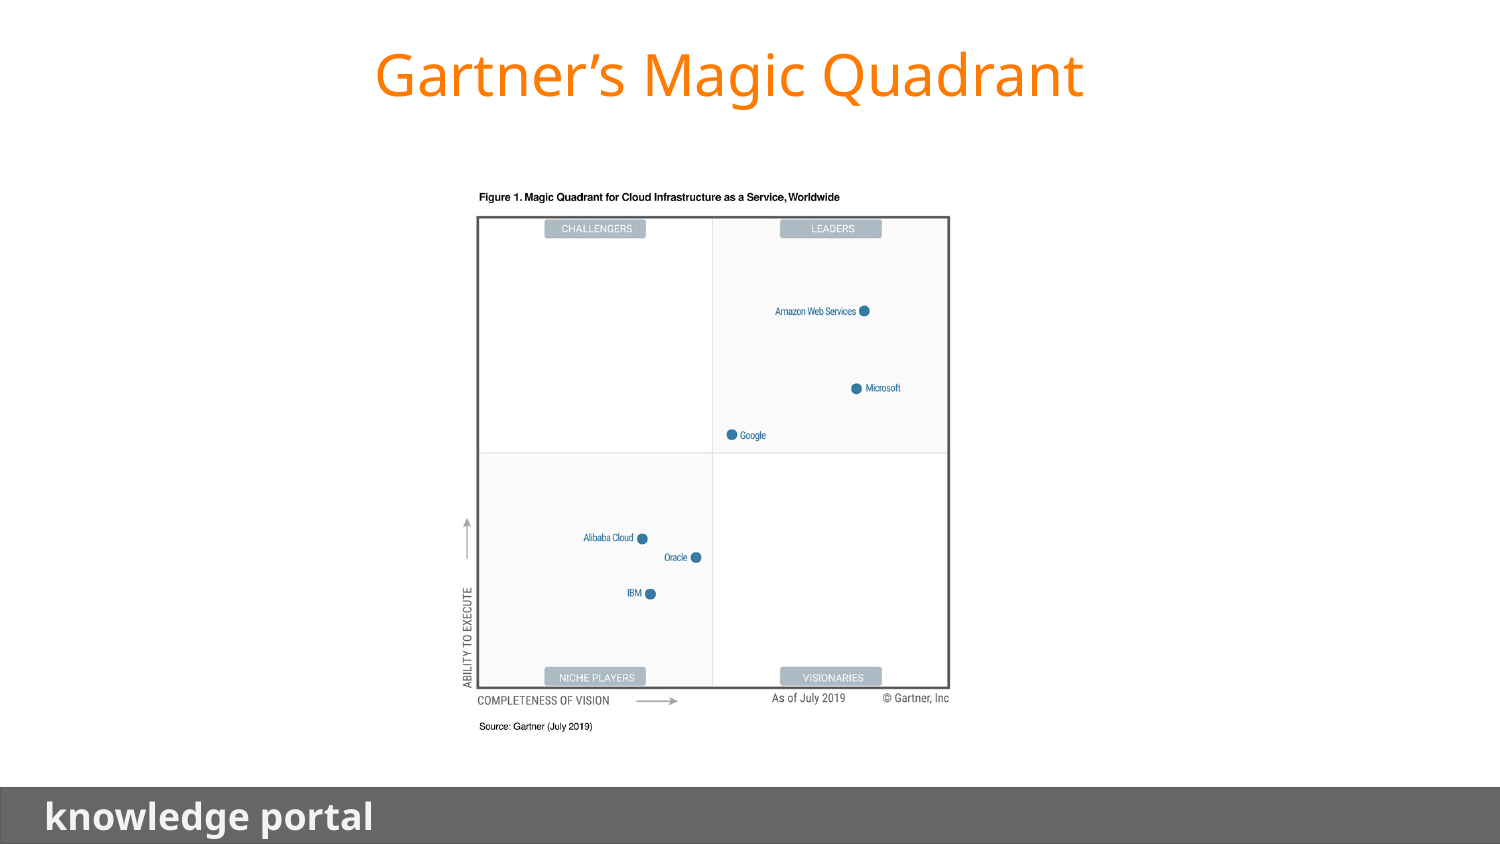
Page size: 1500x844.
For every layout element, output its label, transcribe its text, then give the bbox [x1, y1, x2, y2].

text_box knowledge portal [0, 787, 1500, 844]
text_box [51, 91, 1379, 395]
picture [447, 179, 983, 739]
subtitle Gartner’s Magic Quadrant [23, 23, 1436, 80]
